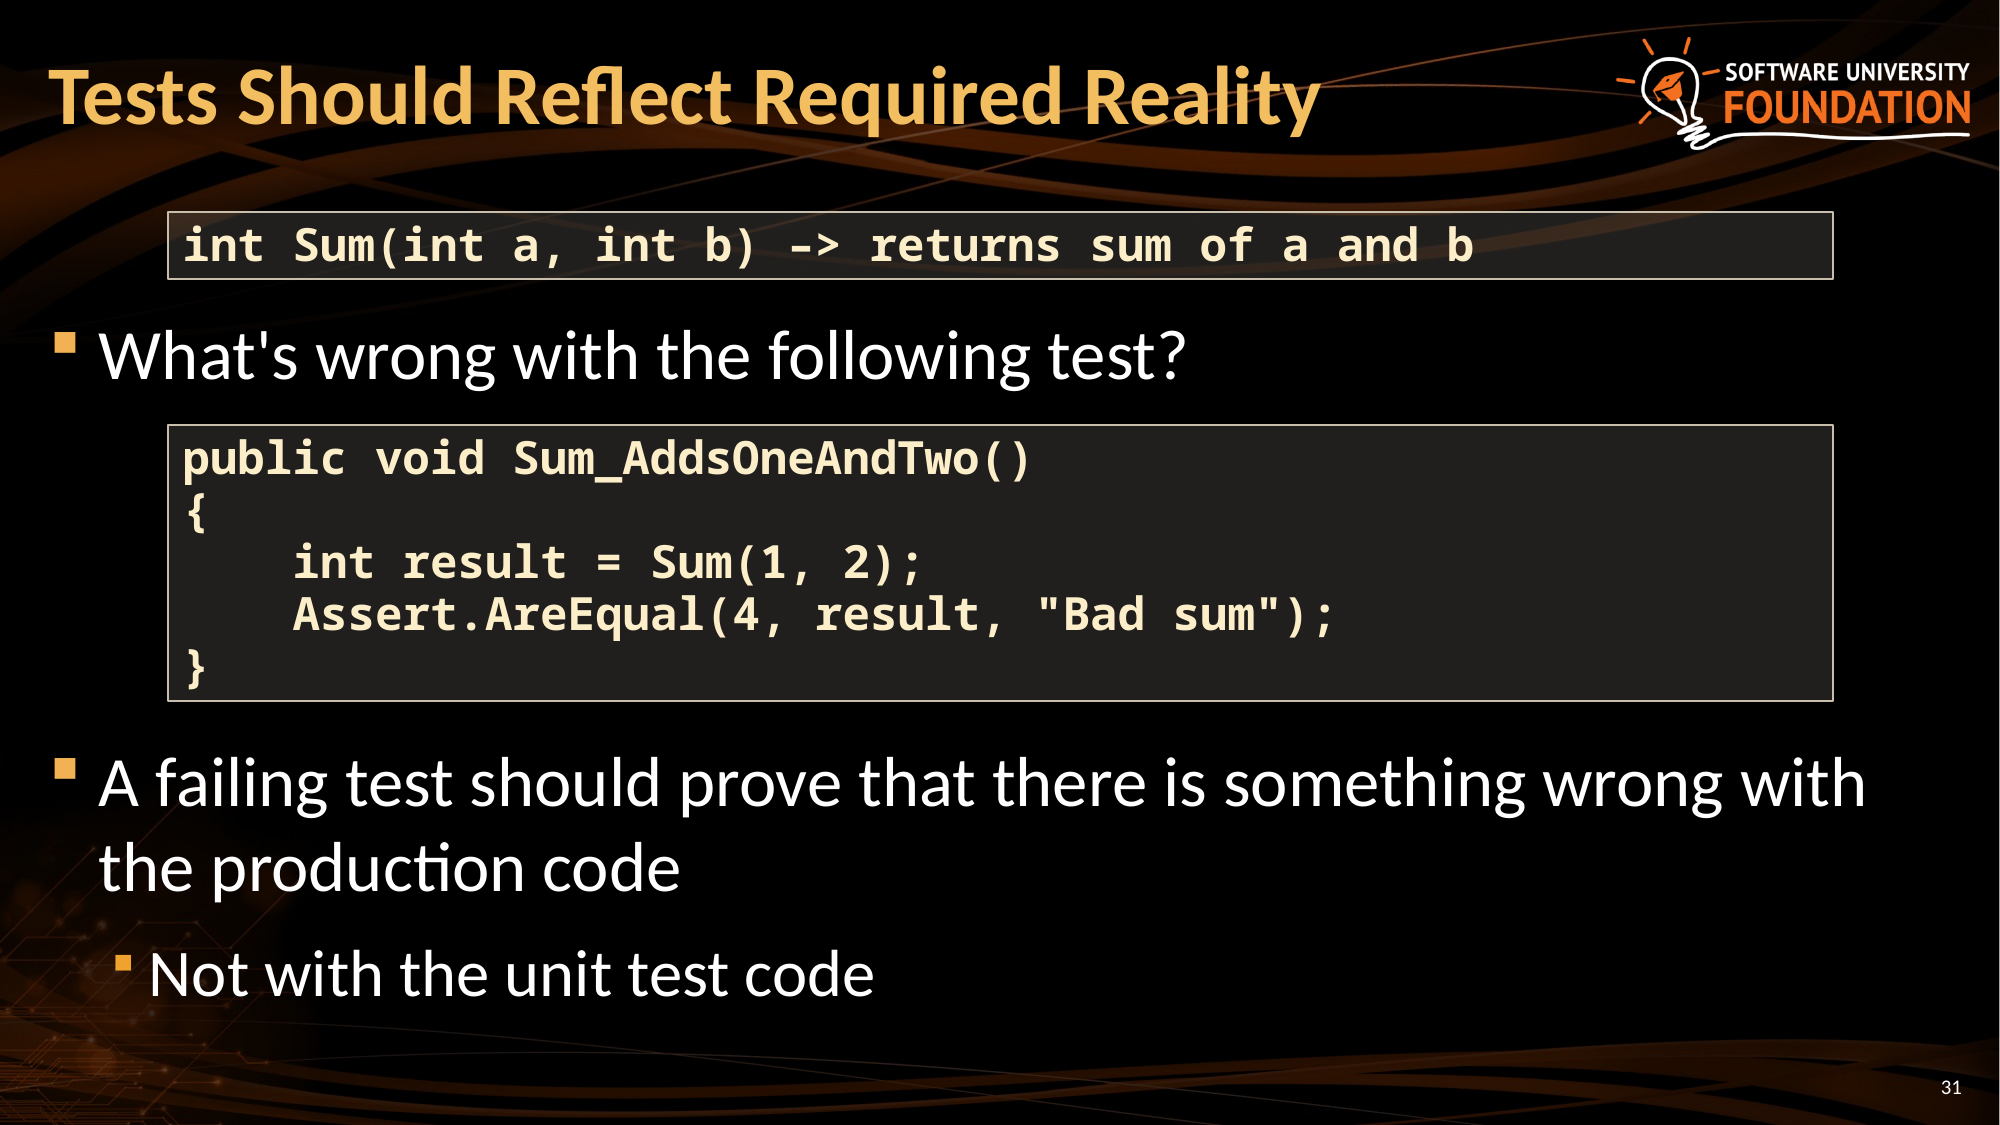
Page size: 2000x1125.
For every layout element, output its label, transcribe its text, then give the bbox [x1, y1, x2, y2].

picture [0, 0, 2000, 1125]
list What's wrong with the following test? A failing test should prove that there is something wrong with the production code Not with the unit test code [31, 188, 1968, 1103]
text_box int Sum(int a, int b) –> returns sum of a and b [168, 212, 1833, 280]
title Tests Should Reflect Required Reality [30, 6, 1602, 189]
text_box public void Sum_AddsOneAndTwo() { int result = Sum(1, 2); Assert.AreEqual(4, result, "Bad sum"); } [168, 424, 1833, 701]
